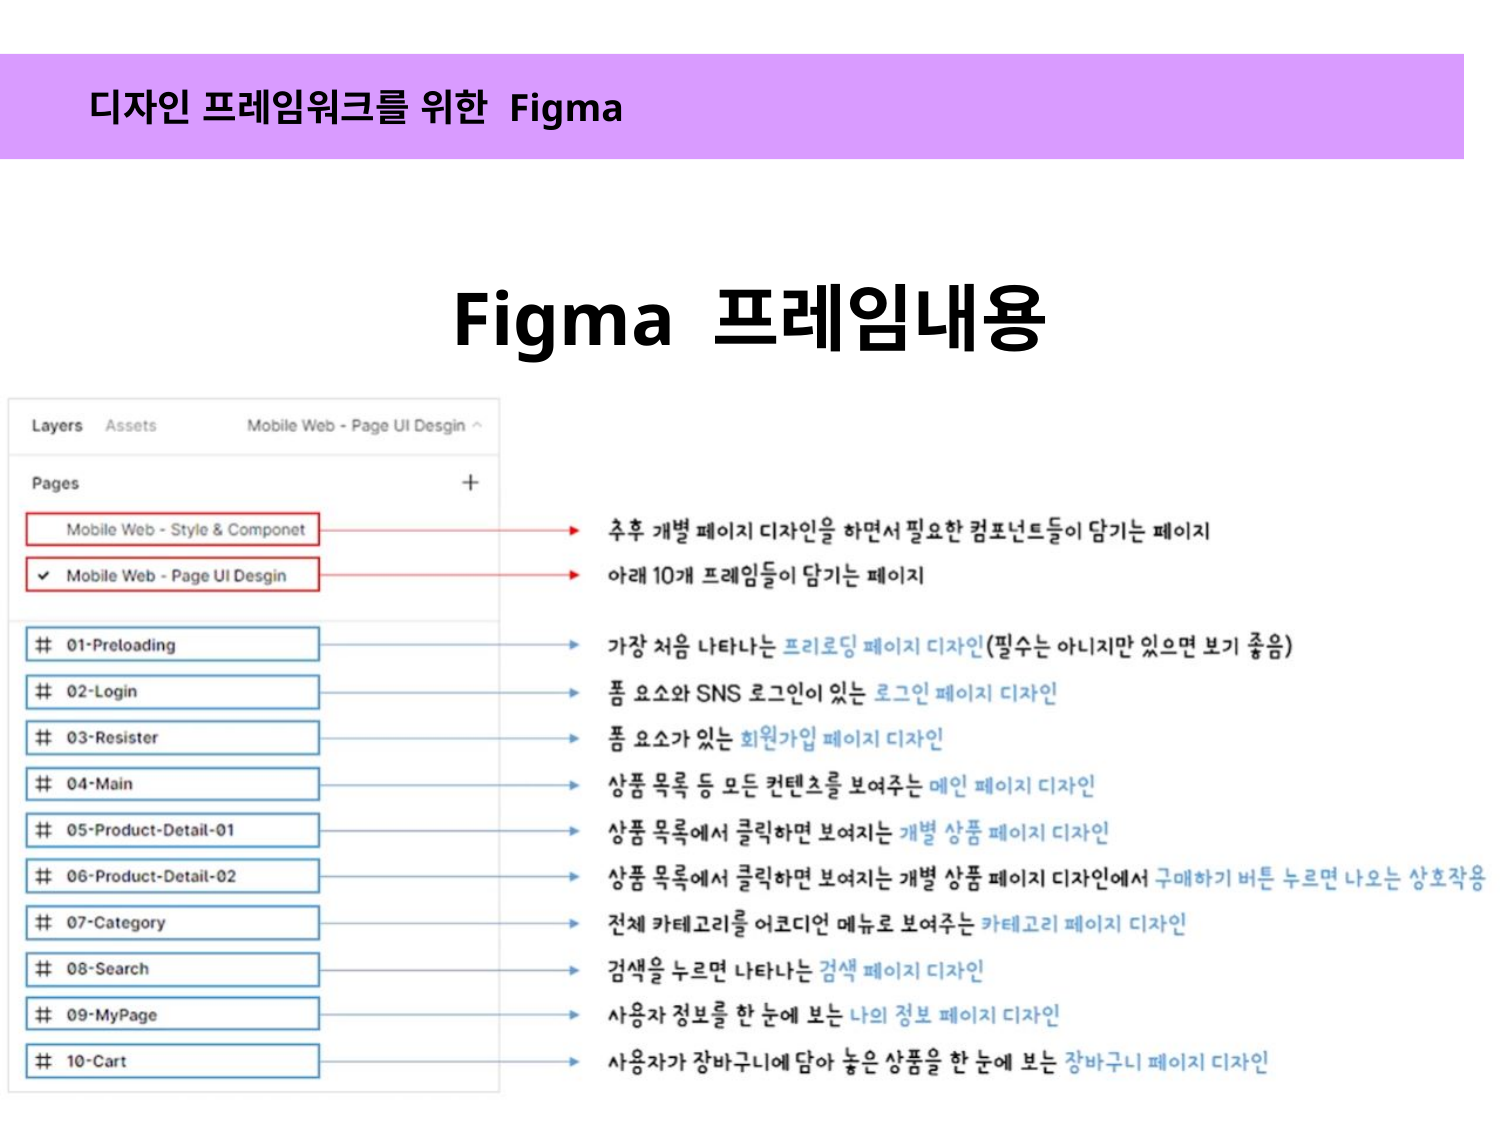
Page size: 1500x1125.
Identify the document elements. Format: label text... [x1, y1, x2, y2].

text_box Figma 프레임내용 [178, 264, 1322, 368]
picture [0, 385, 1500, 1111]
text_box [0, 53, 1465, 160]
